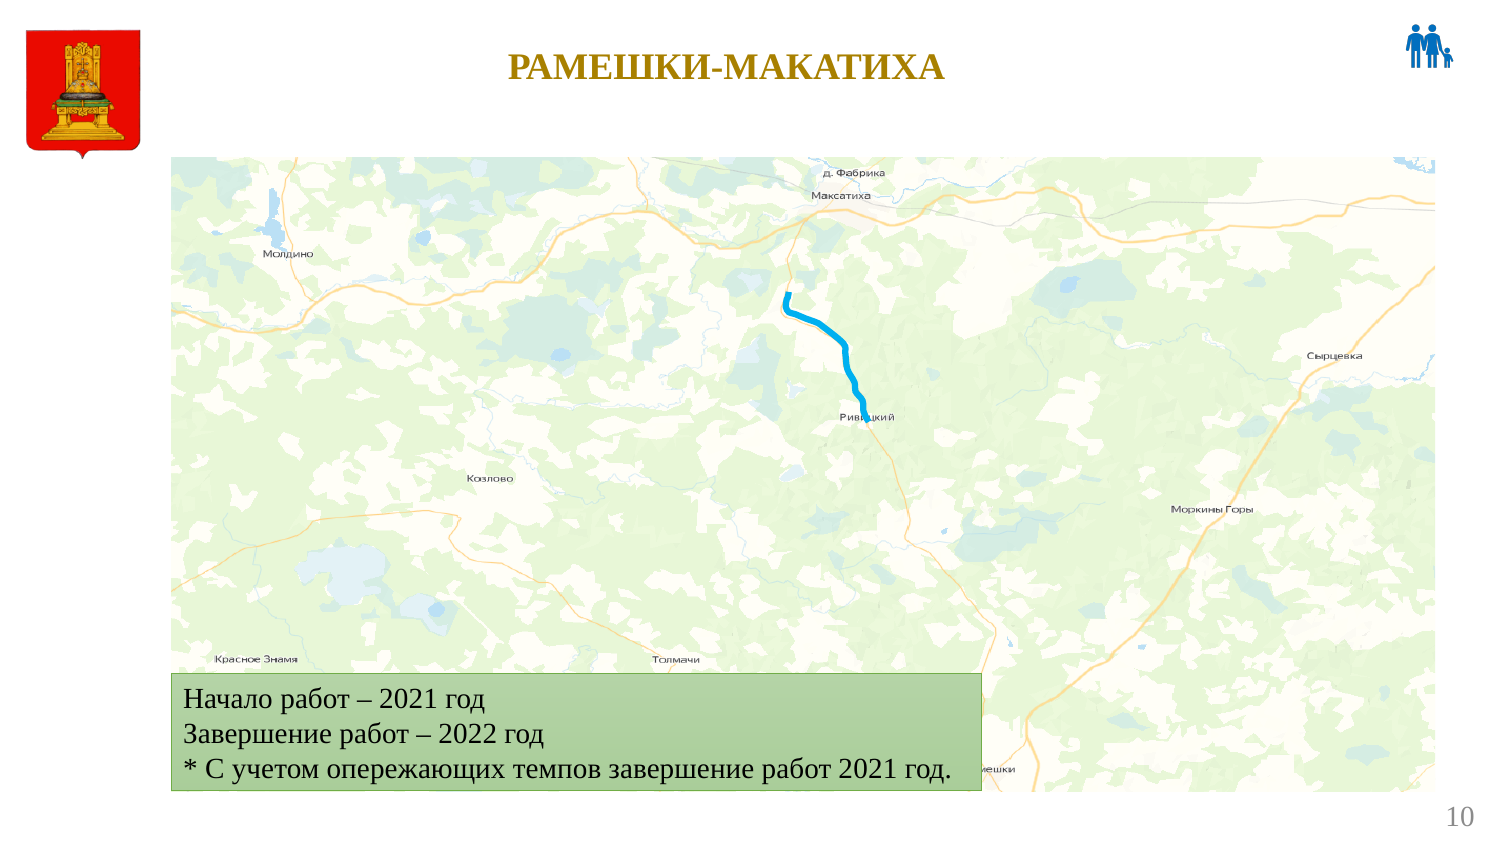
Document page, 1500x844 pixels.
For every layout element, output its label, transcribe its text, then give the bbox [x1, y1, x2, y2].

slide_number 10 [1139, 792, 1490, 838]
picture [1403, 20, 1456, 72]
picture [171, 157, 1436, 792]
title РАМЕШКИ-МАКАТИХА [148, 32, 1313, 103]
picture [23, 23, 148, 166]
